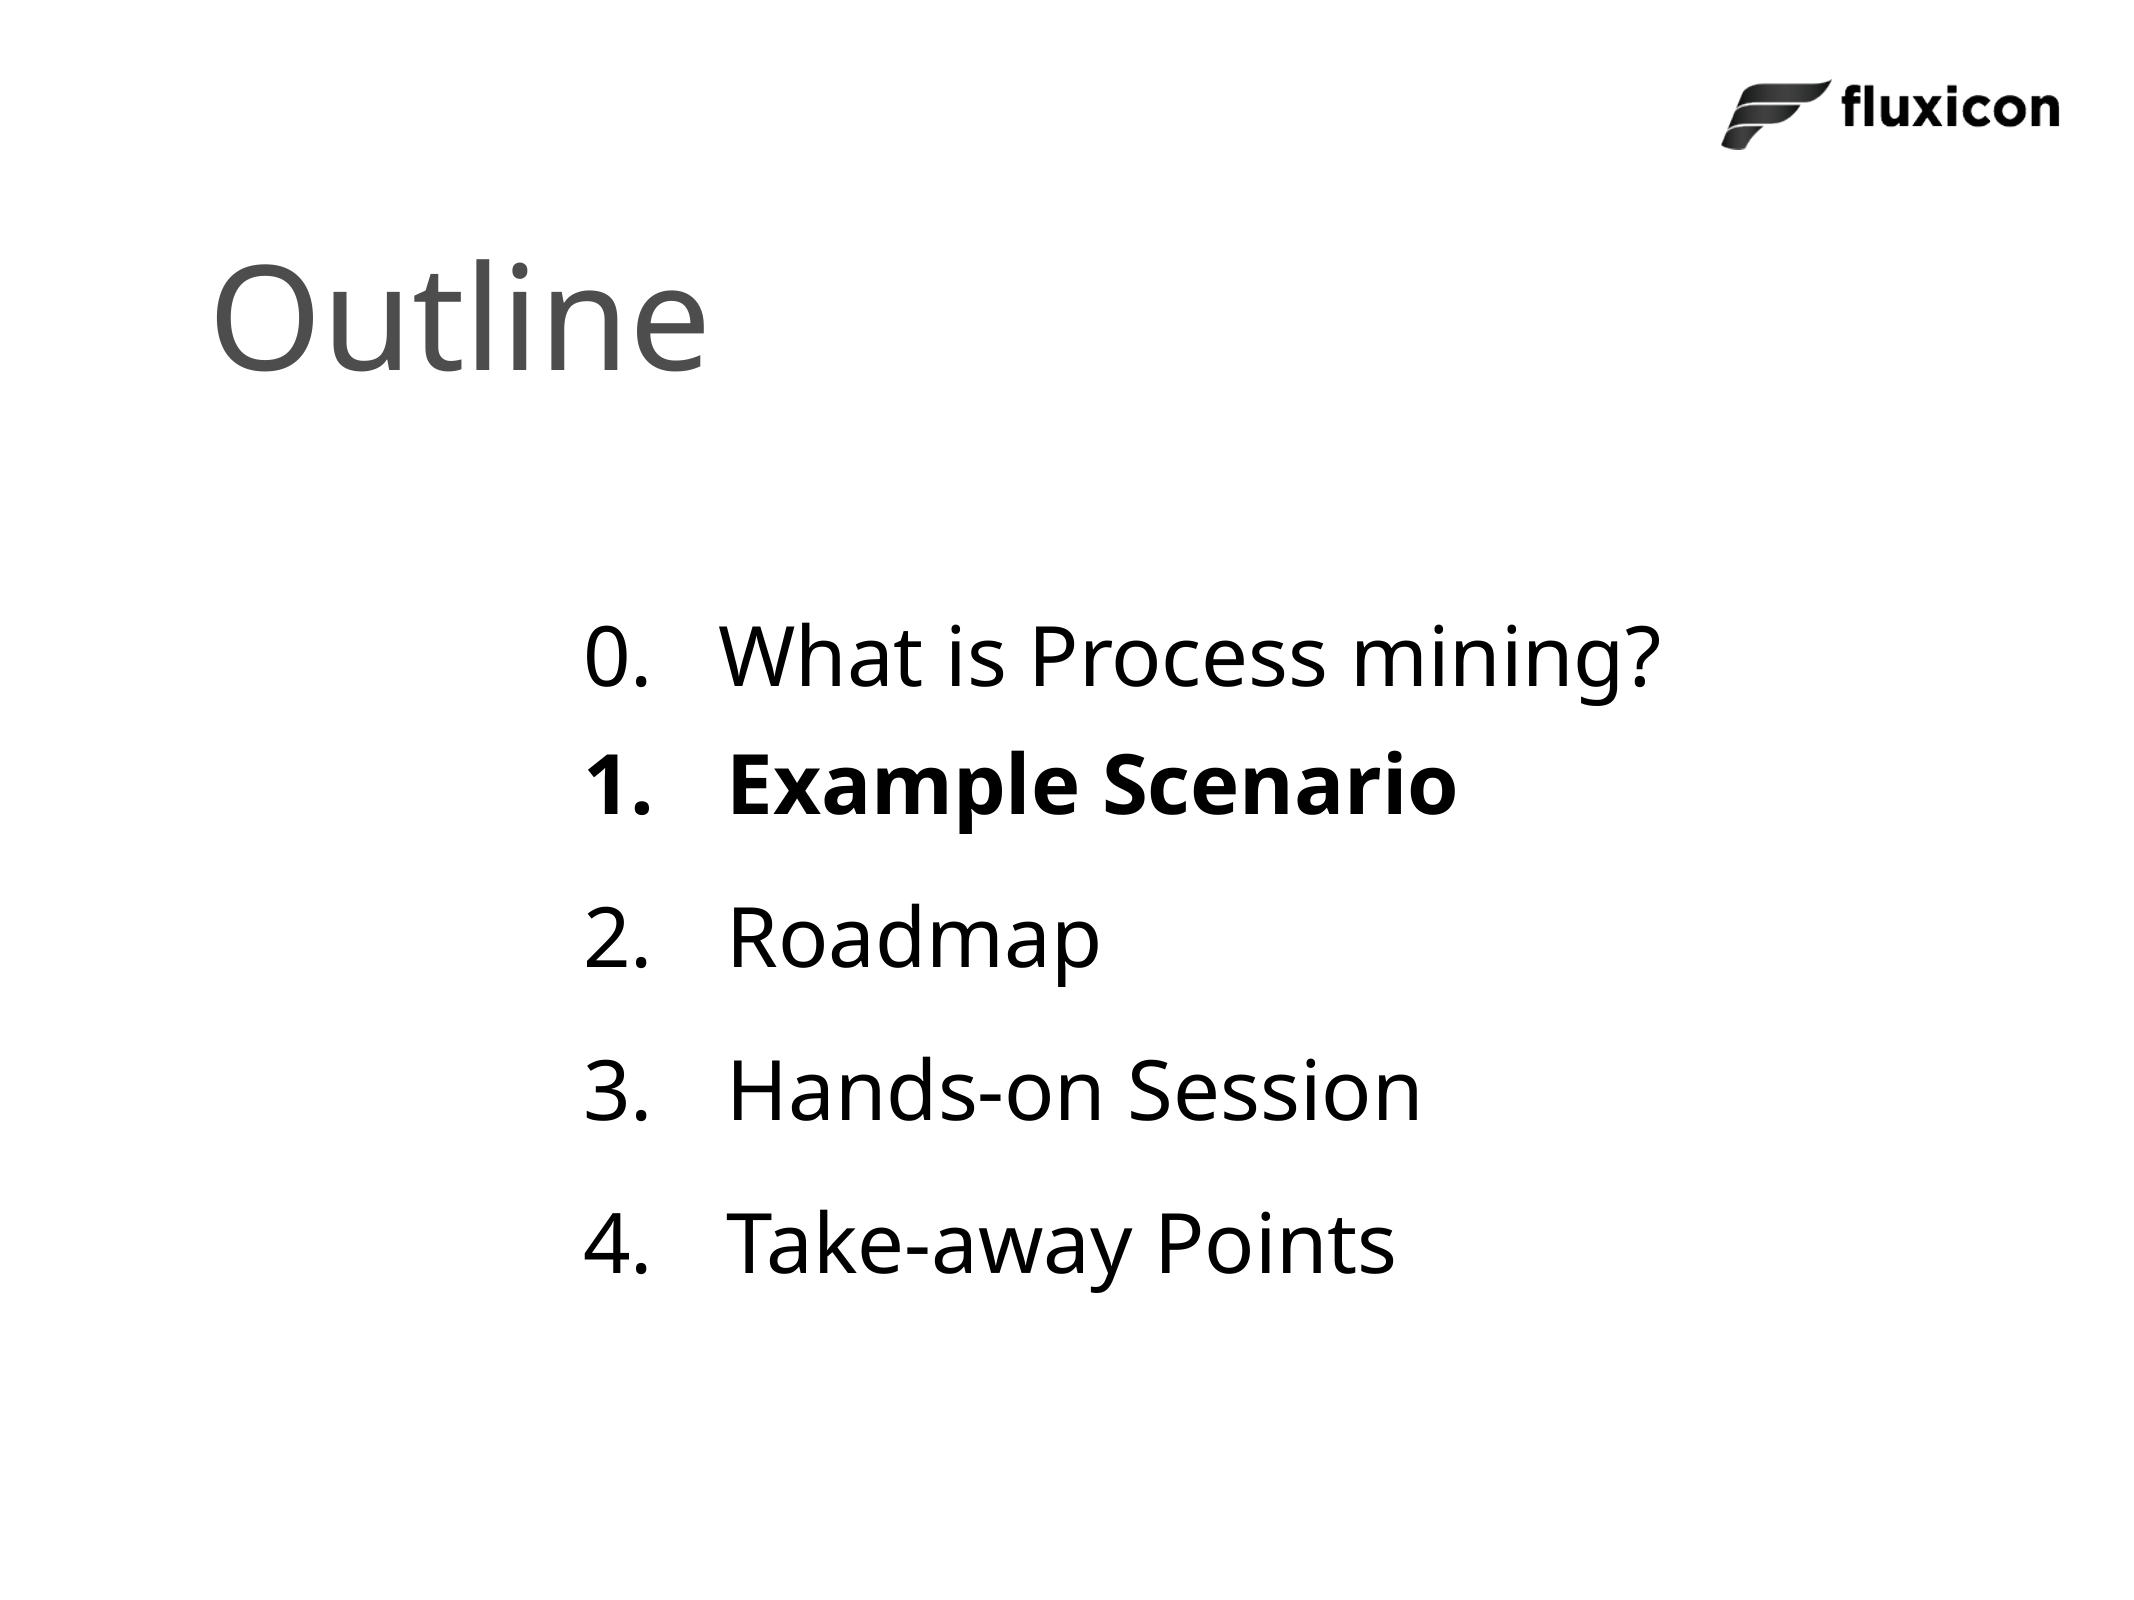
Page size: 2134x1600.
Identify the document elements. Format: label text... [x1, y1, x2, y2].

picture [1721, 78, 2063, 150]
title Outline [202, 208, 1930, 417]
list 0. What is Process mining? Example Scenario Roadmap Hands-on Session Take-away Points [535, 616, 1752, 1230]
